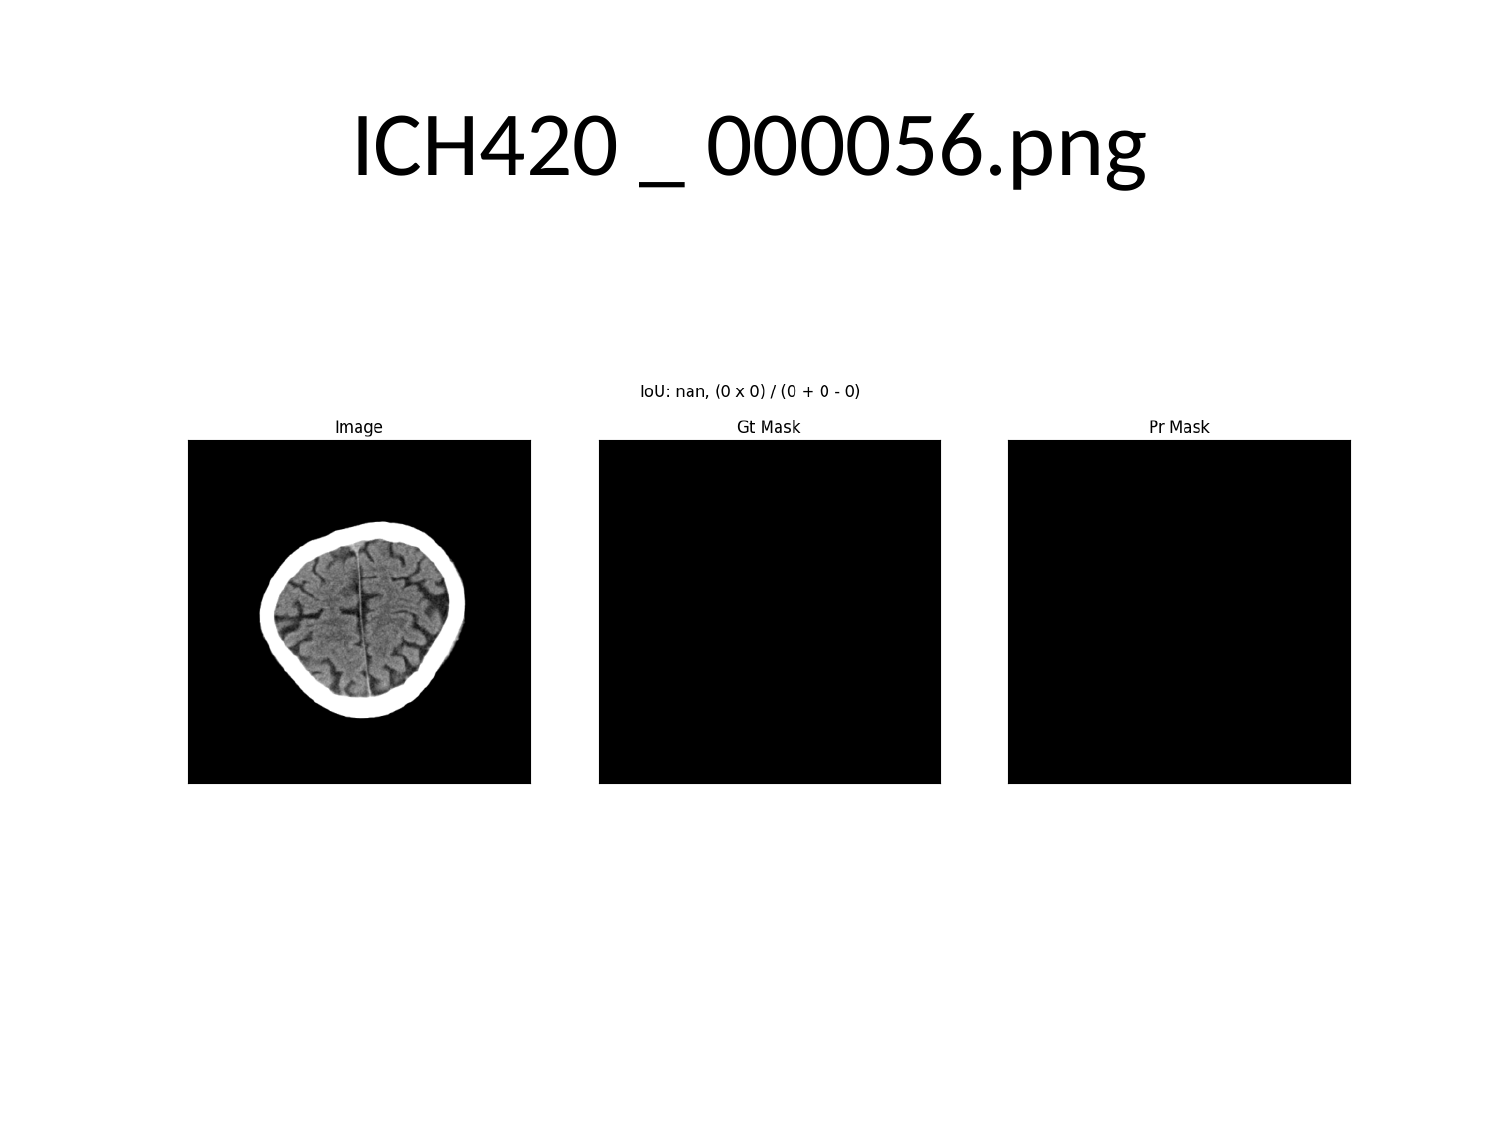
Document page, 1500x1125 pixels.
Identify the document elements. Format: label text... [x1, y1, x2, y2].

title ICH420 _ 000056.png [75, 45, 1425, 233]
picture [0, 374, 1500, 844]
